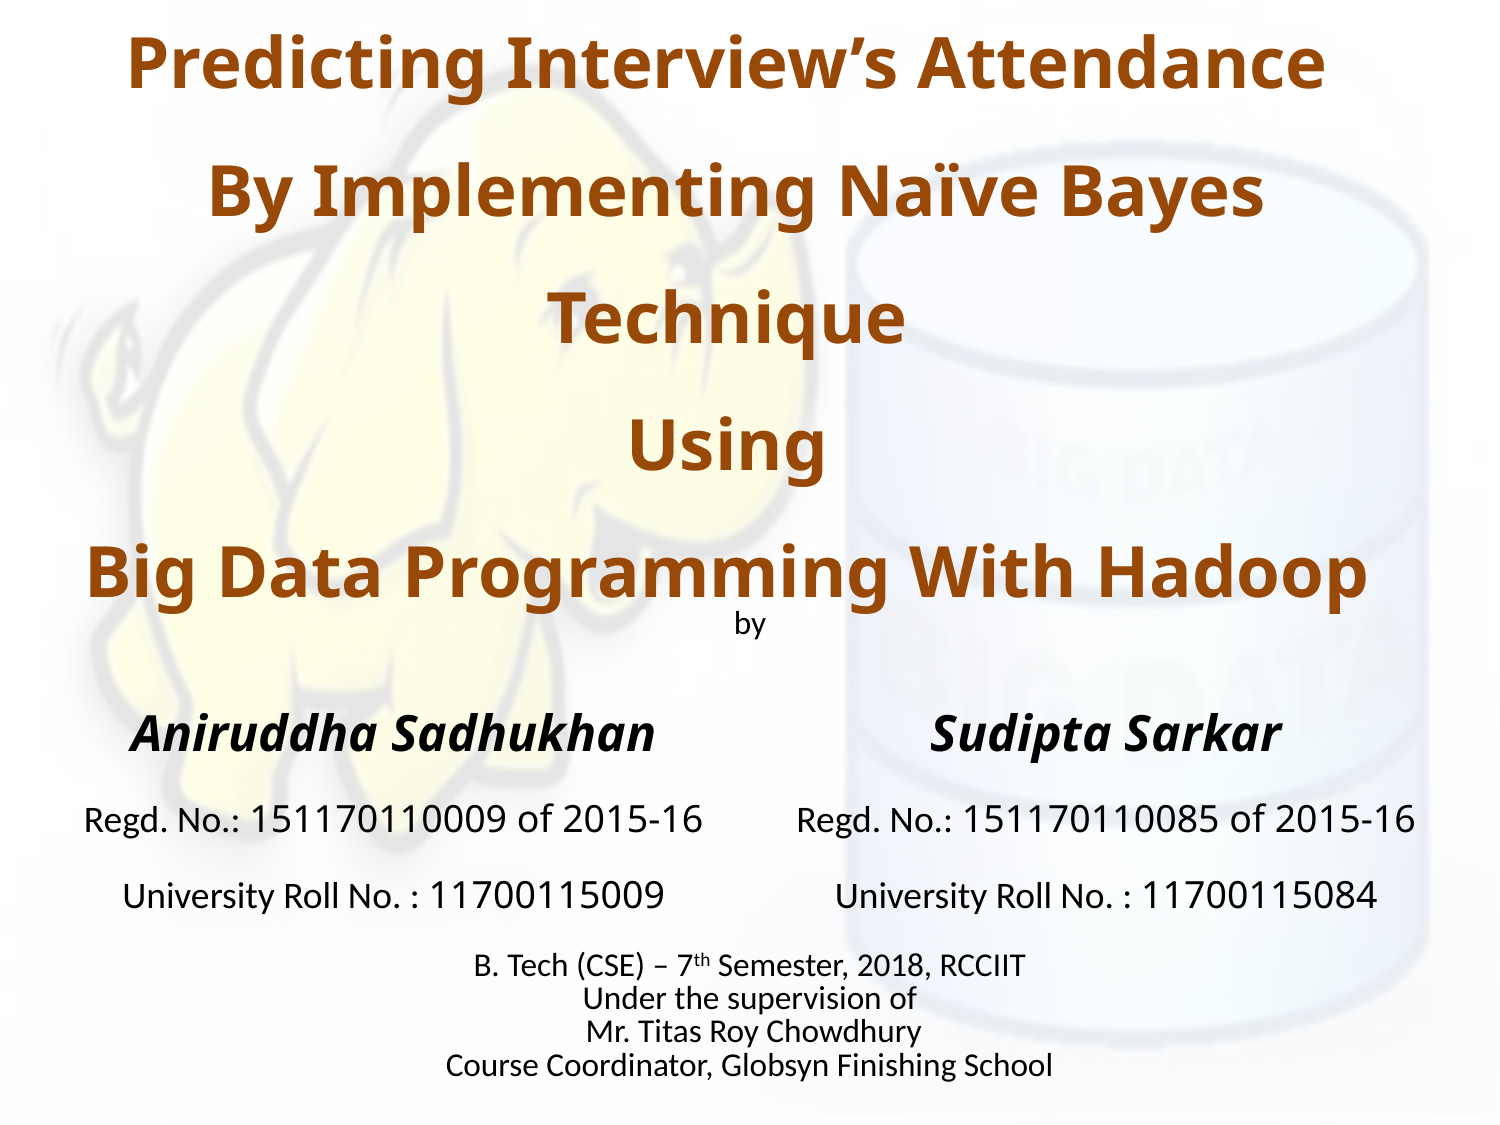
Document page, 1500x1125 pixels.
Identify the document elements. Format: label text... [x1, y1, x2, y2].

title Predicting Interview’s Attendance By Implementing Naïve Bayes Technique Using Big Data Programming With Hadoop [61, 0, 1412, 585]
table_cell Sudipta Sarkar Regd. No.: 151170110085 of 2015-16 University Roll No. : 11700115084 [750, 657, 1463, 927]
table_header by [38, 585, 1463, 657]
table_cell Aniruddha Sadhukhan Regd. No.: 151170110009 of 2015-16 University Roll No. : 11700115009 [38, 657, 750, 927]
table_cell B. Tech (CSE) – 7th Semester, 2018, RCCIIT Under the supervision of Mr. Titas Roy Chowdhury Course Coordinator, Globsyn Finishing School [38, 927, 1463, 1125]
